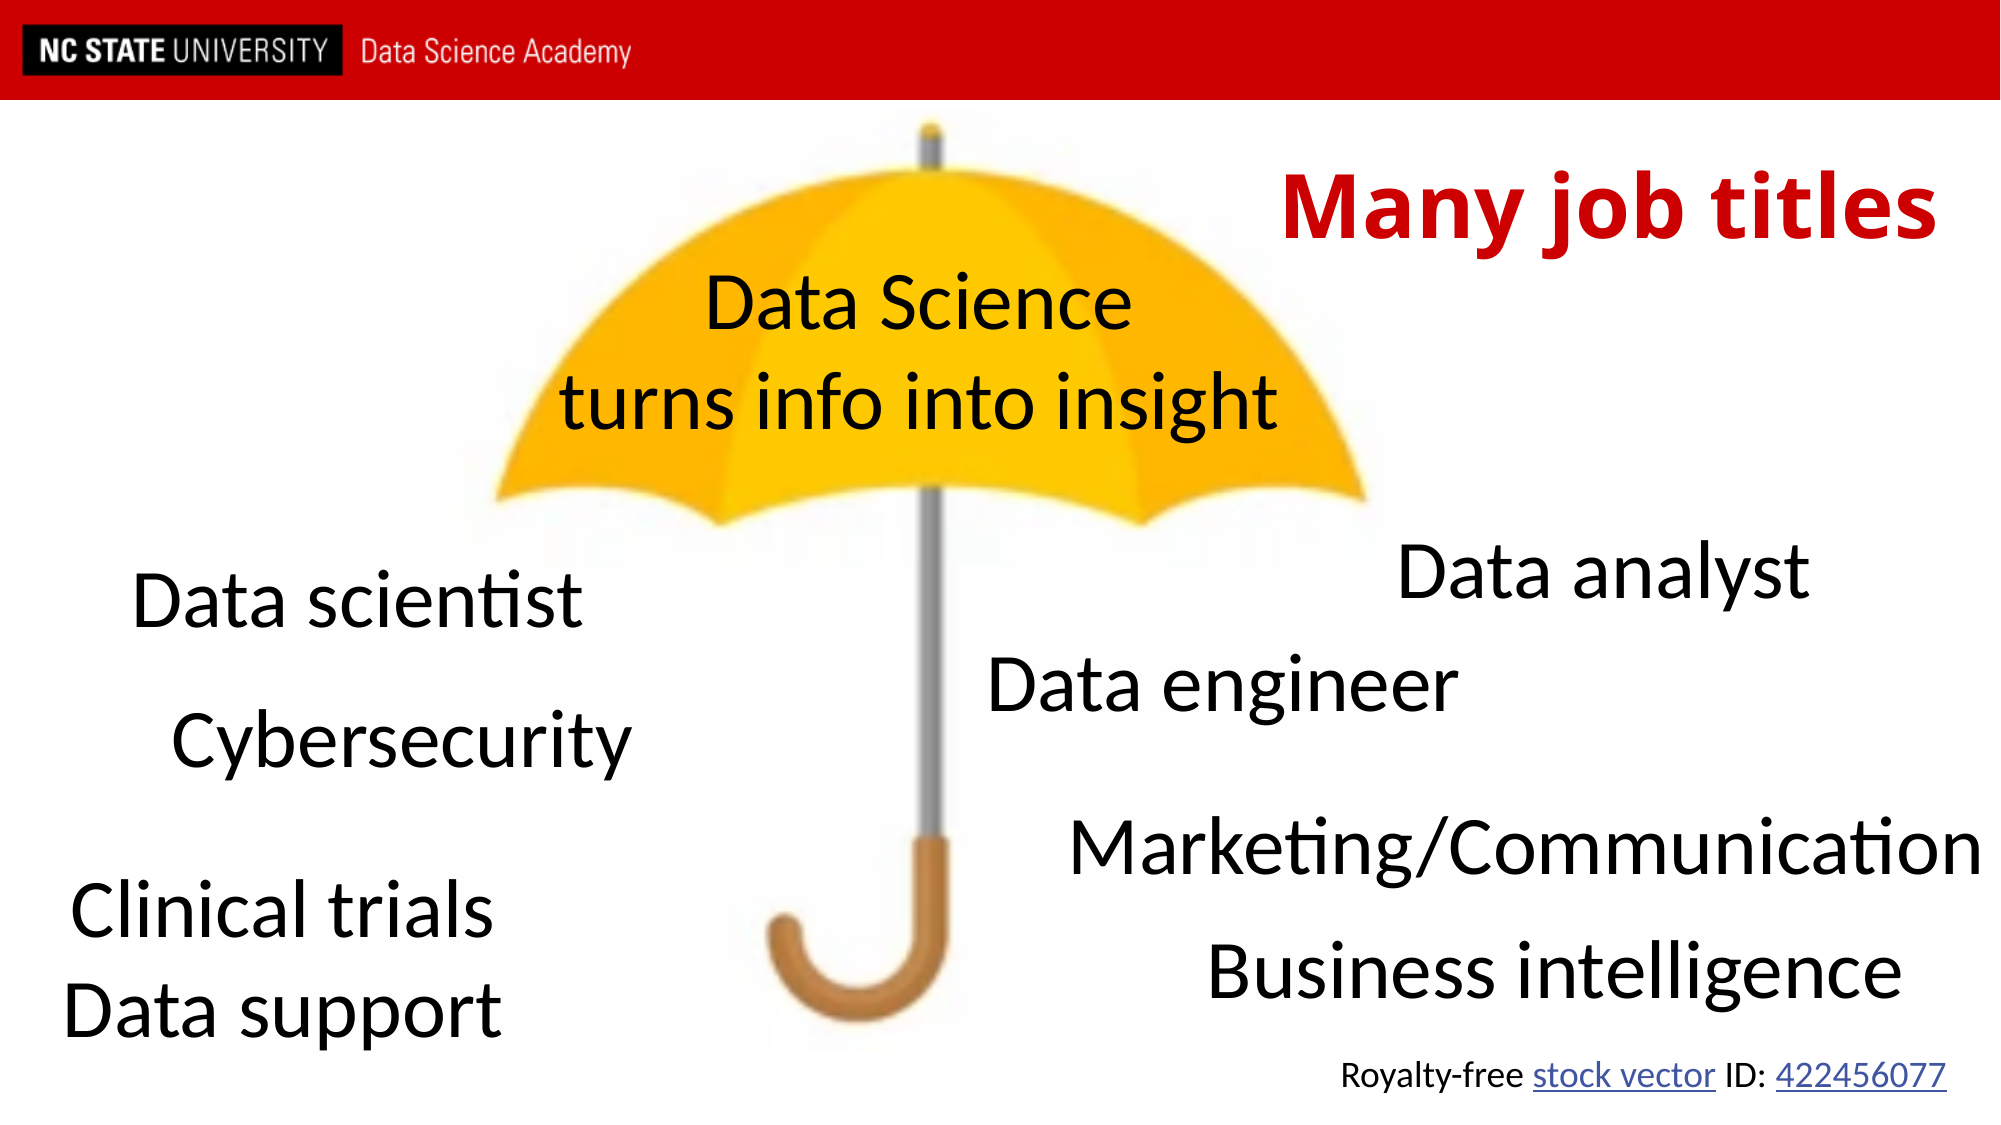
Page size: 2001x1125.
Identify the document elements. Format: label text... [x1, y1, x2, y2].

title Many job titles [1420, 115, 2000, 291]
text_box Business intelligence [1420, 907, 1942, 1023]
text_box Cybersecurity [118, 676, 330, 792]
text_box Data engineer [1420, 620, 1493, 736]
text_box Royalty-free stock vector ID: 422456077 [1325, 1042, 1962, 1102]
picture [0, 0, 2001, 100]
text_box Marketing/Communication [1420, 783, 2000, 899]
picture [335, 108, 1416, 1052]
text_box Clinical trials Data support [32, 846, 534, 1062]
text_box Data scientist [69, 537, 330, 652]
text_box Data analyst [1420, 508, 2000, 623]
